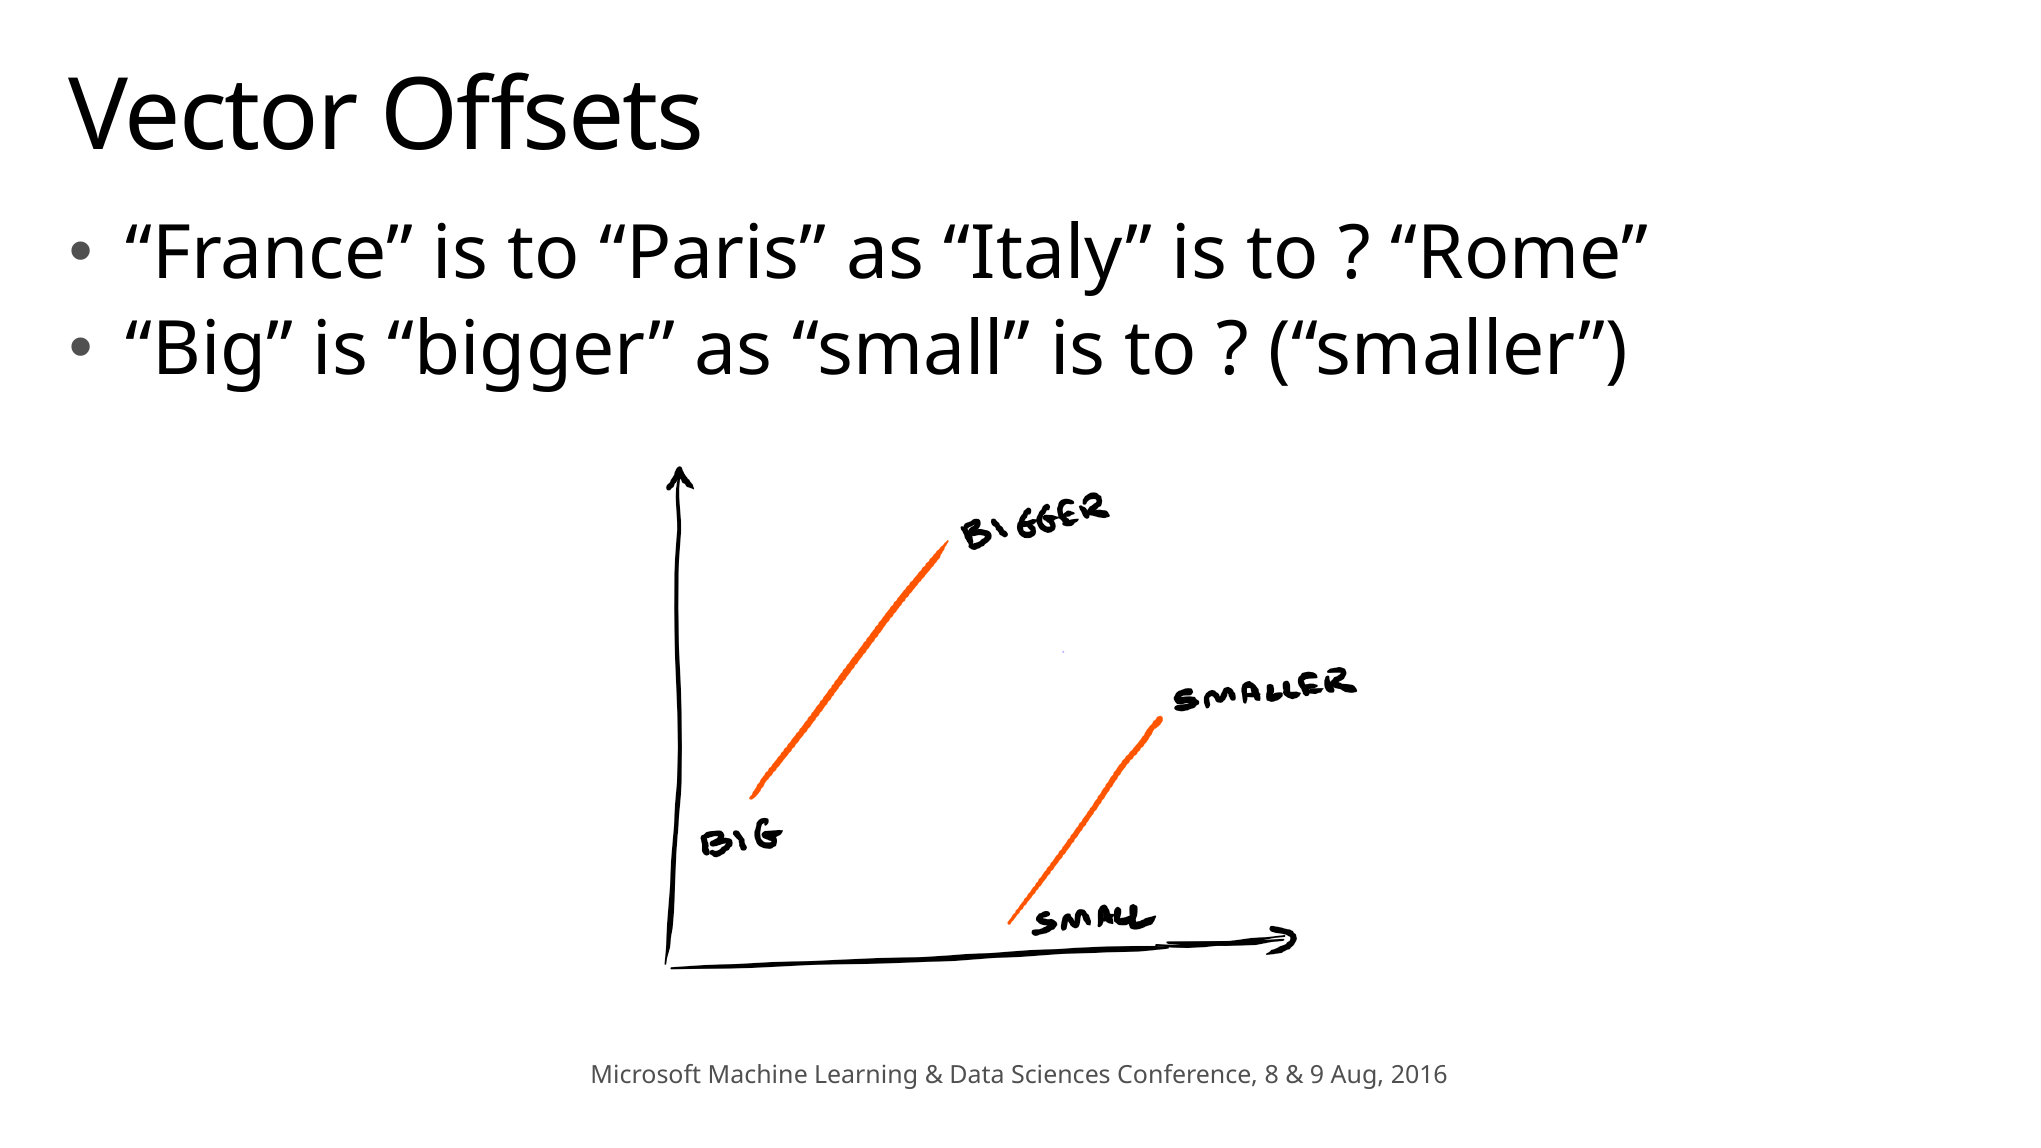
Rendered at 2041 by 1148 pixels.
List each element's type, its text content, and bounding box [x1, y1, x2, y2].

list “France” is to “Paris” as “Italy” is to ? “Rome” “Big” is “bigger” as “small” is to ? (“smaller”) [45, 199, 1996, 411]
title Vector Offsets [45, 48, 1996, 199]
picture [613, 435, 1427, 1012]
